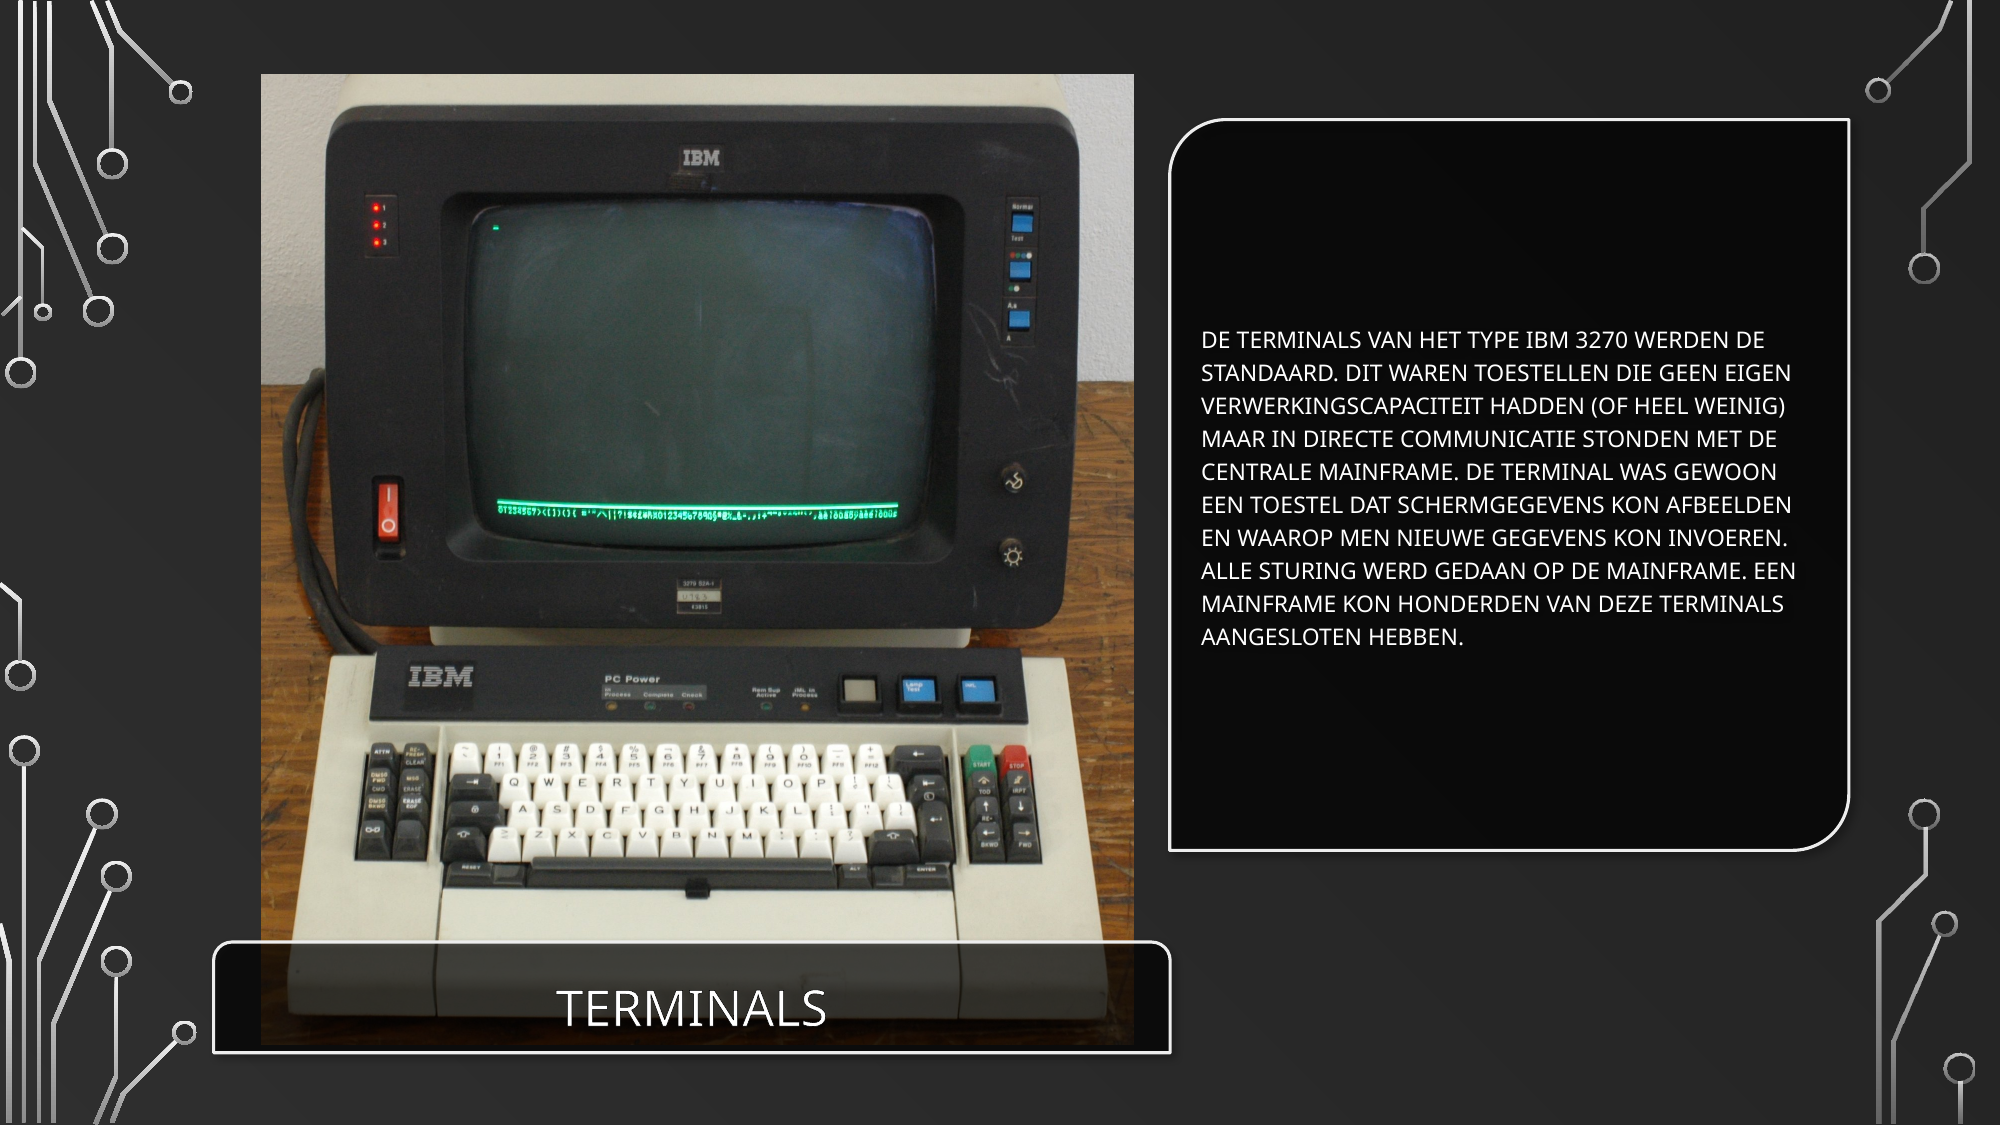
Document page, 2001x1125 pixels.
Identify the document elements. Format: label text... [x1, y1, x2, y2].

text_box terminals [213, 941, 1171, 1053]
text_box De terminals van het type ibm 3270 werden de standaard. Dit waren toestellen die geen eigen verwerkingscapaciteit hadden (of heel weinig) maar in directe communicatie stonden met de centrale mainframe. De terminal was gewoon een toestel dat schermgegevens kon afbeelden en waarop men nieuwe gegevens kon invoeren. Alle sturing werd gedaan op de mainframe. Een mainframe kon honderden van deze terminals aangesloten hebben. [1169, 119, 1849, 851]
picture [261, 74, 1134, 1046]
